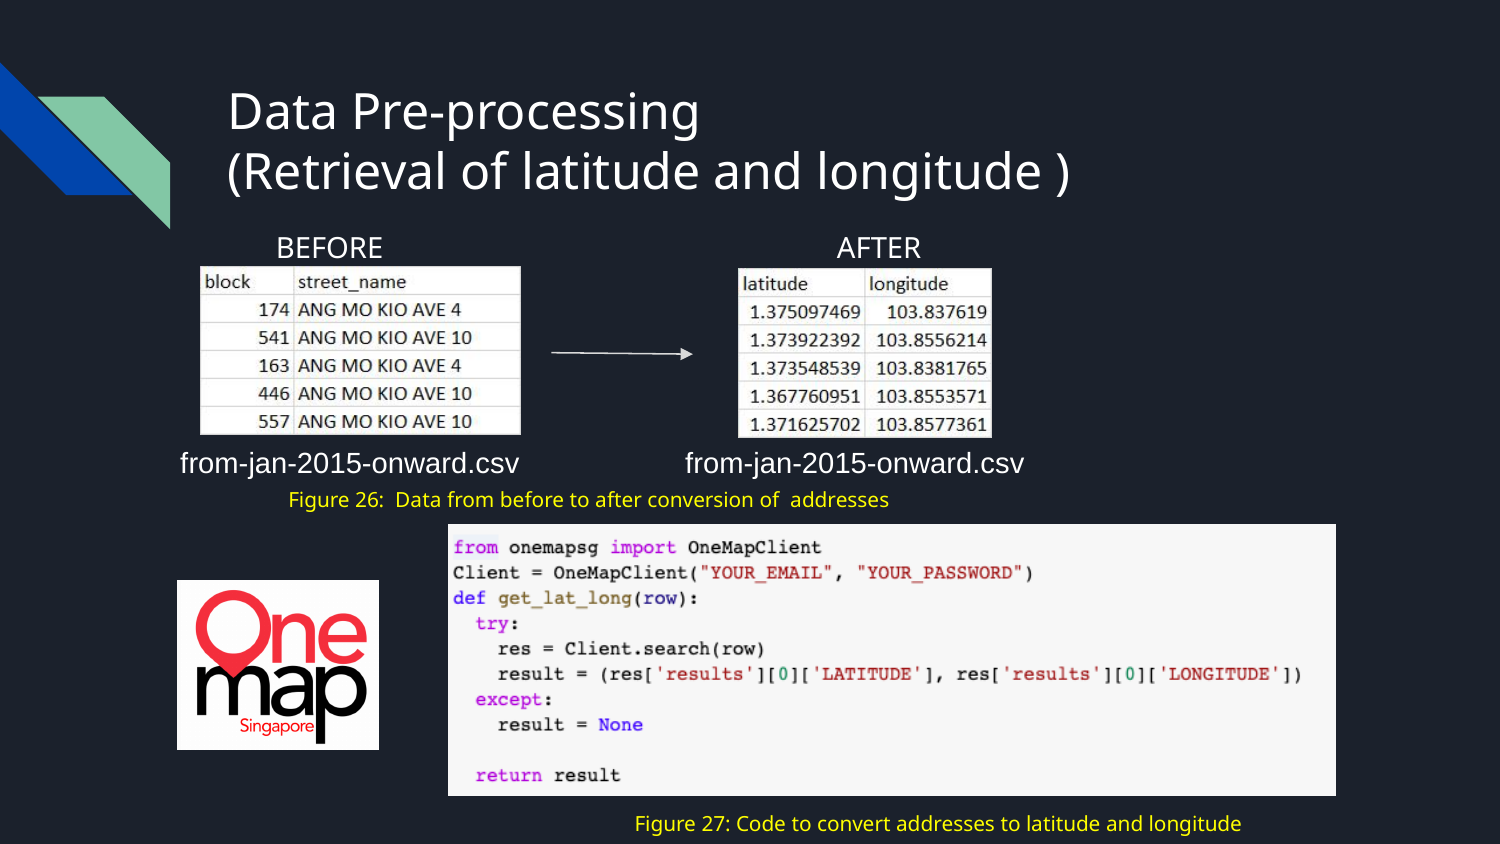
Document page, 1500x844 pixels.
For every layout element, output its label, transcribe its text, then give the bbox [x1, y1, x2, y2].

text_box from-jan-2015-onward.csv [165, 429, 555, 494]
text_box Figure 26: Data from before to after conversion of addresses [248, 471, 936, 515]
text_box from-jan-2015-onward.csv [670, 429, 1060, 494]
title Data Pre-processing (Retrieval of latitude and longitude ) [212, 64, 1368, 215]
text_box AFTER [647, 214, 1112, 270]
picture [177, 580, 379, 750]
picture [448, 524, 1337, 796]
picture [738, 268, 992, 438]
text_box Figure 27: Code to convert addresses to latitude and longitude [594, 804, 1282, 839]
text_box BEFORE [260, 214, 439, 264]
picture [199, 265, 521, 436]
